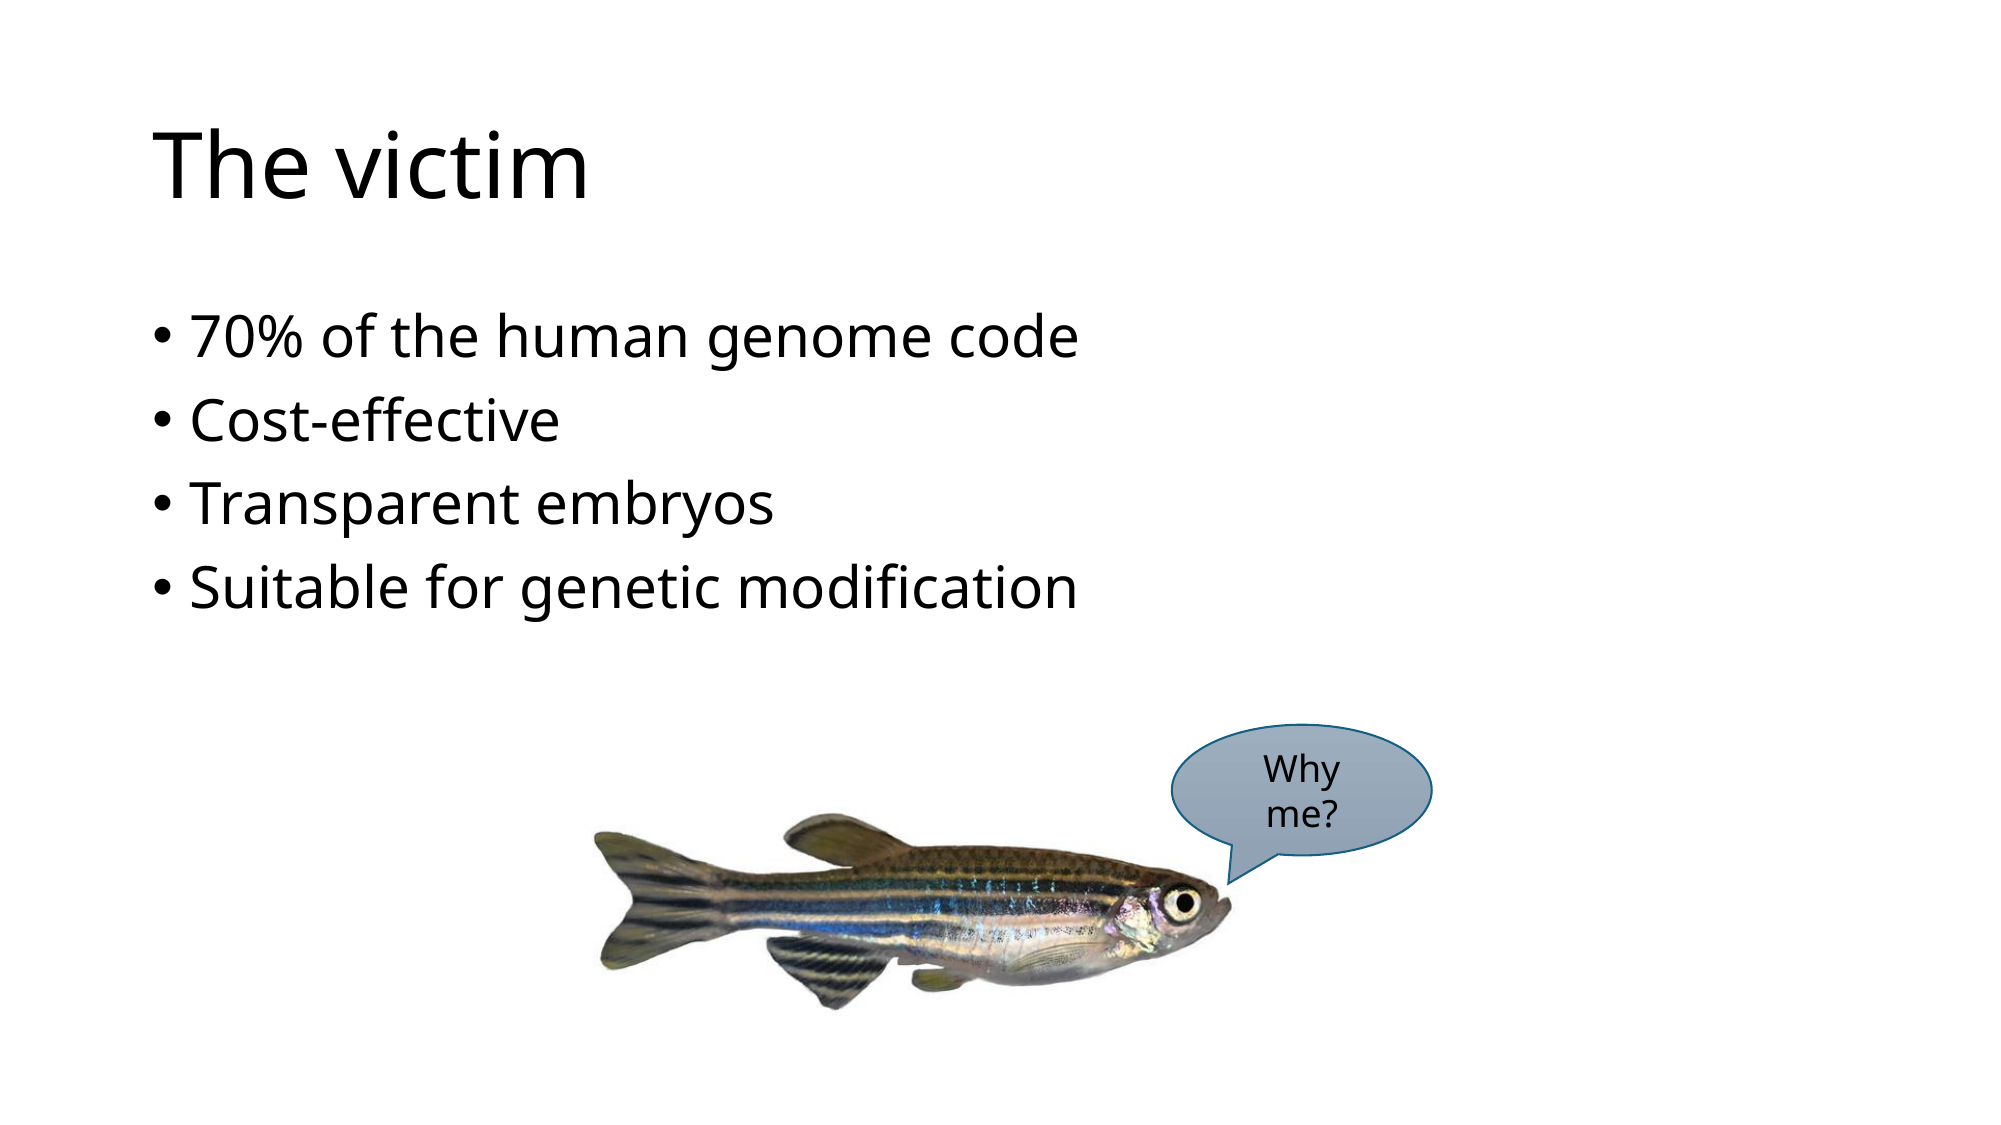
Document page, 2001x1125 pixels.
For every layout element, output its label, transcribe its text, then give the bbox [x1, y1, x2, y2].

list 70% of the human genome code Cost-effective Transparent embryos Suitable for genetic modification [137, 299, 1863, 1014]
title The victim [137, 59, 1863, 278]
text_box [567, 724, 1433, 1066]
